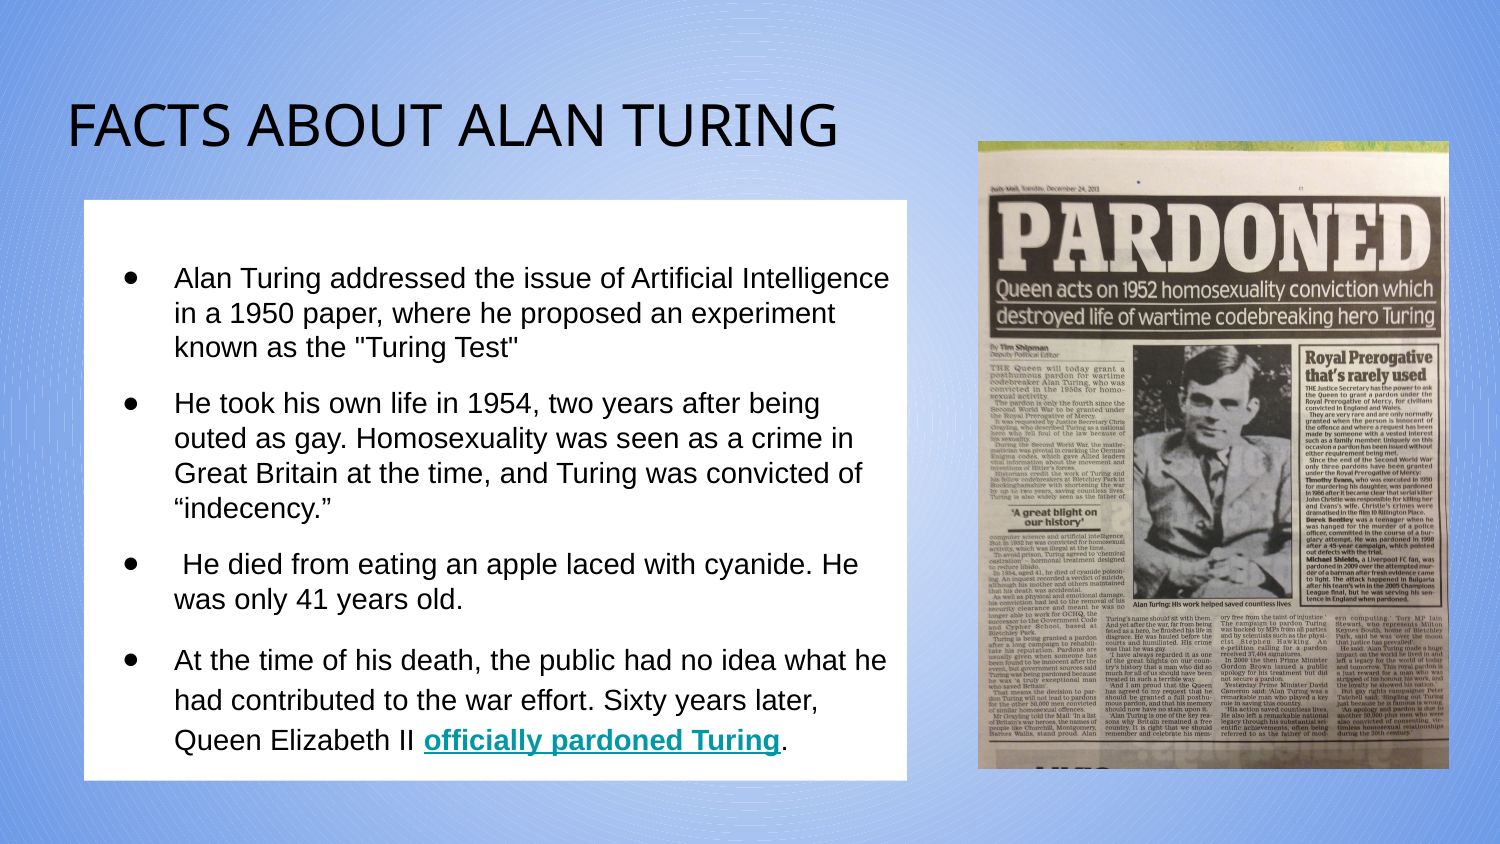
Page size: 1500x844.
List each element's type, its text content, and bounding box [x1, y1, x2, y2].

picture [978, 141, 1450, 769]
title FACTS ABOUT ALAN TURING [51, 72, 1449, 167]
text_box Alan Turing addressed the issue of Artificial Intelligence in a 1950 paper, where he proposed an experiment known as the "Turing Test" He took his own life in 1954, two years after being outed as gay. Homosexuality was seen as a crime in Great Britain at the time, and Turing was convicted of “indecency.” He died from eating an apple laced with cyanide. He was only 41 years old. At the time of his death, the public had no idea what he had contributed to the war effort. Sixty years later, Queen Elizabeth II officially pardoned Turing. [84, 199, 907, 781]
